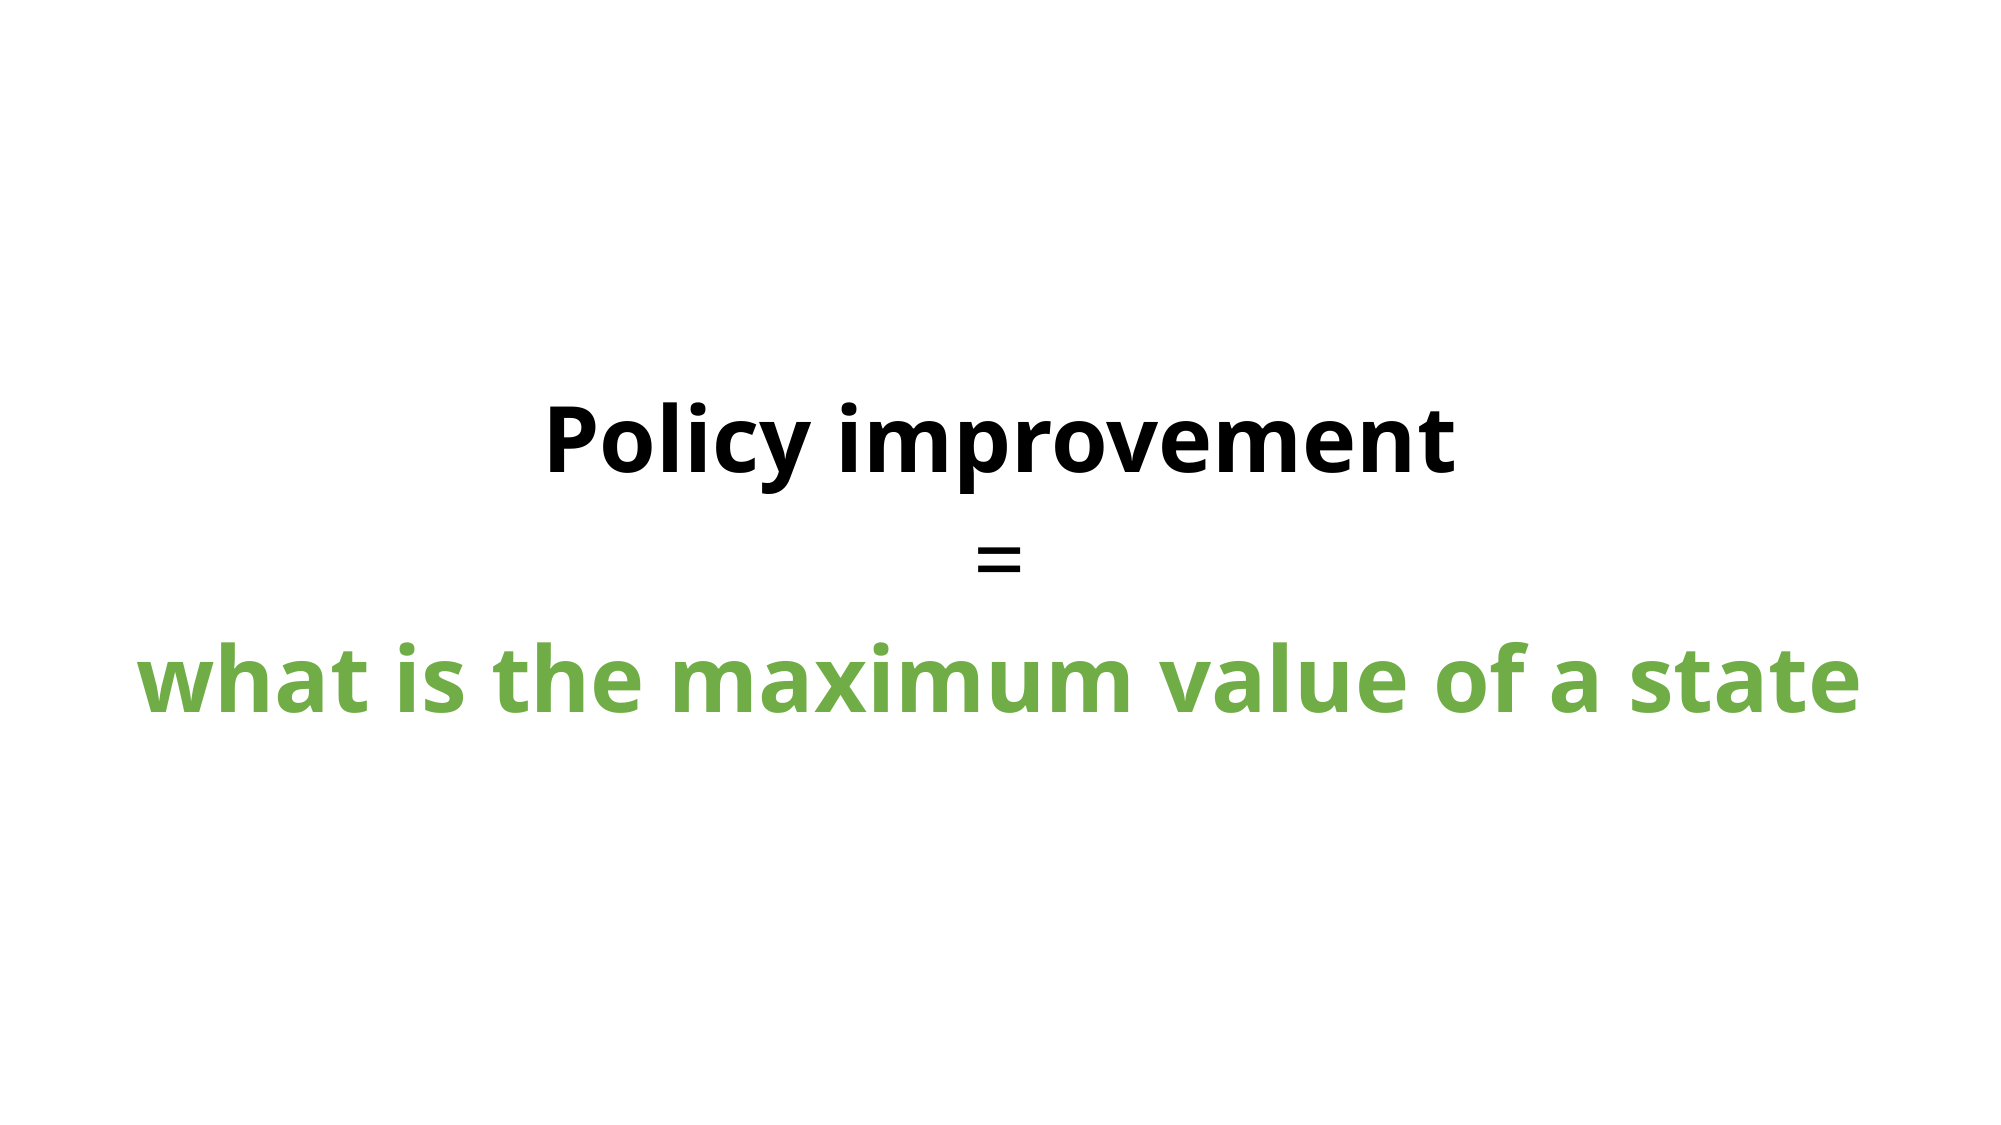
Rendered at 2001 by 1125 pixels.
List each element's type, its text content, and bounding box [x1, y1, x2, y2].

list Policy improvement = what is the maximum value of a state [0, 0, 2000, 1125]
